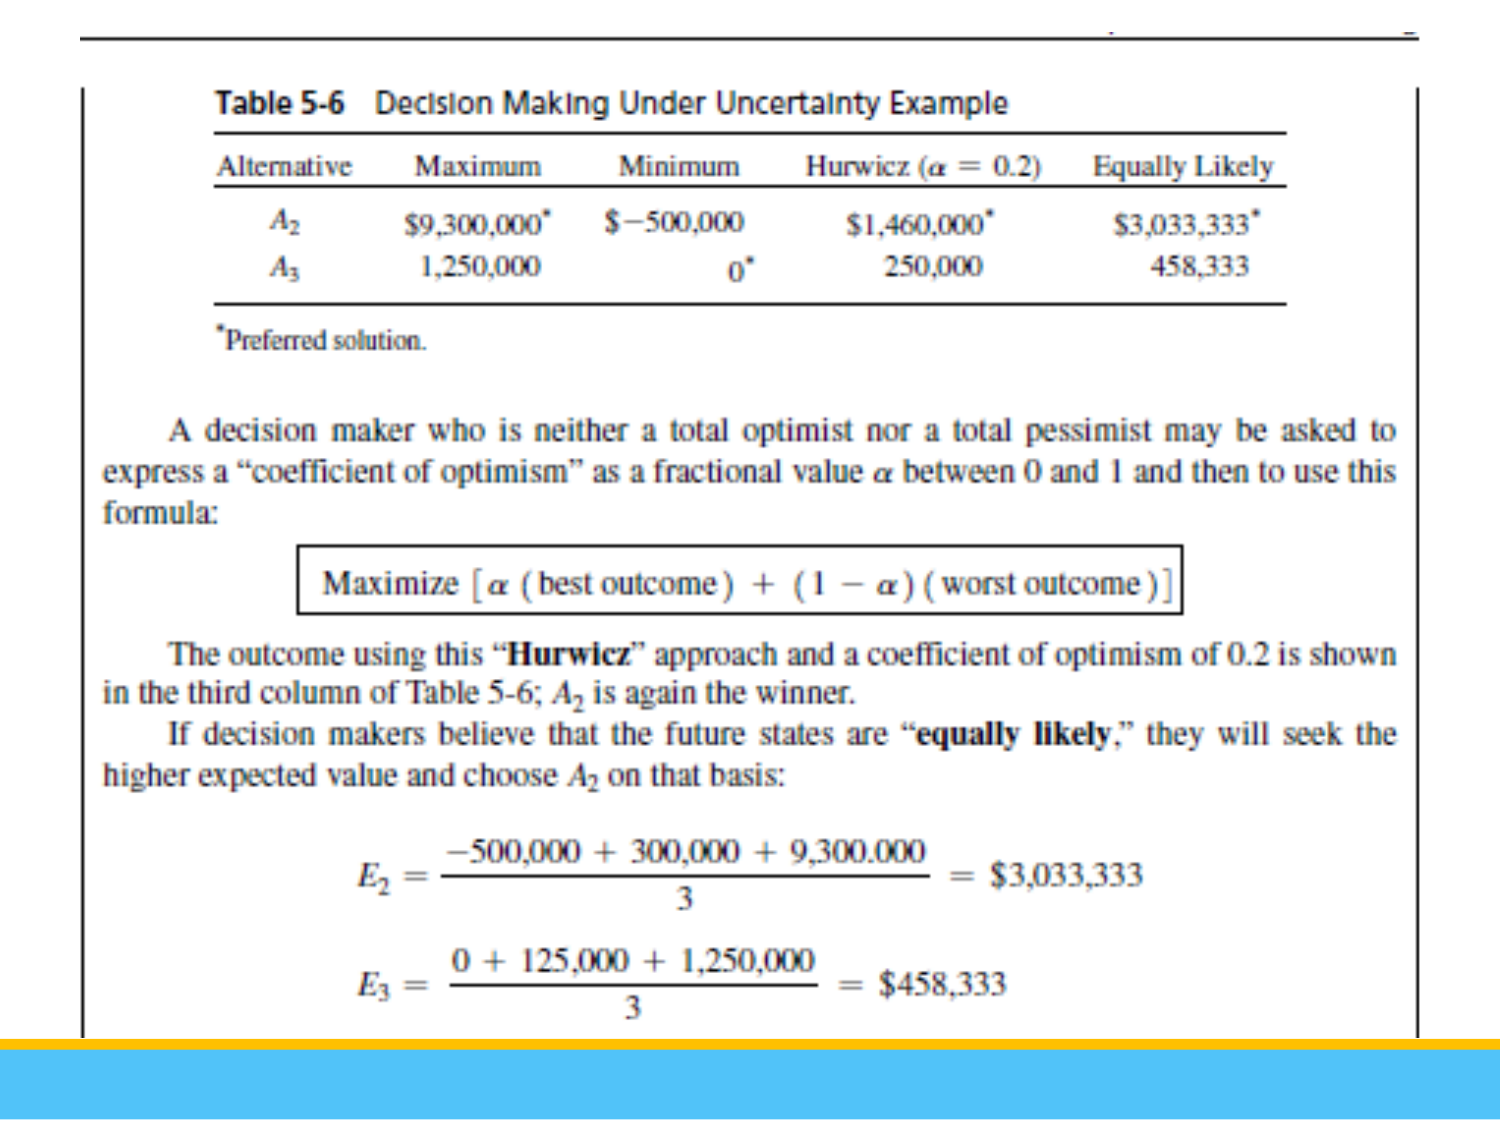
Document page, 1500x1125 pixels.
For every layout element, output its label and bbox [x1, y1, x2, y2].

picture [79, 32, 1420, 1038]
